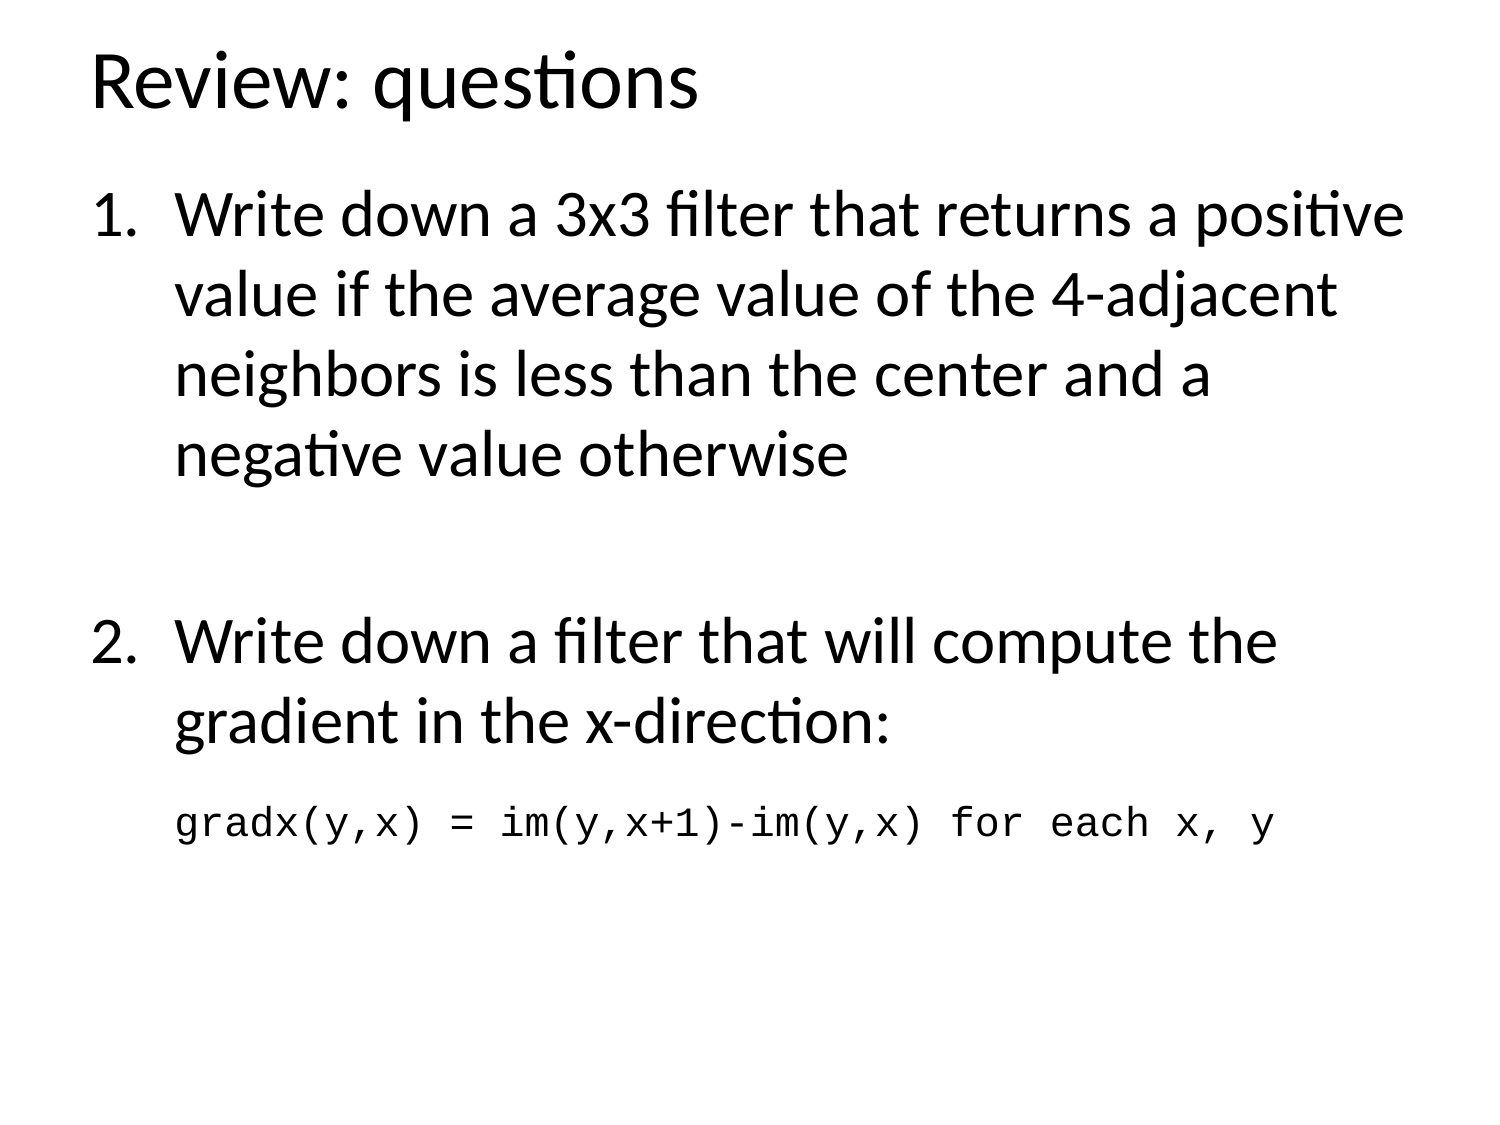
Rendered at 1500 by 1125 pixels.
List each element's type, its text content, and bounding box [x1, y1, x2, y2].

list Write down a 3x3 filter that returns a positive value if the average value of the 4-adjacent neighbors is less than the center and a negative value otherwise Write down a filter that will compute the gradient in the x-direction: gradx(y,x) = im(y,x+1)-im(y,x) for each x, y [74, 162, 1426, 1006]
title Review: questions [74, 0, 1426, 151]
